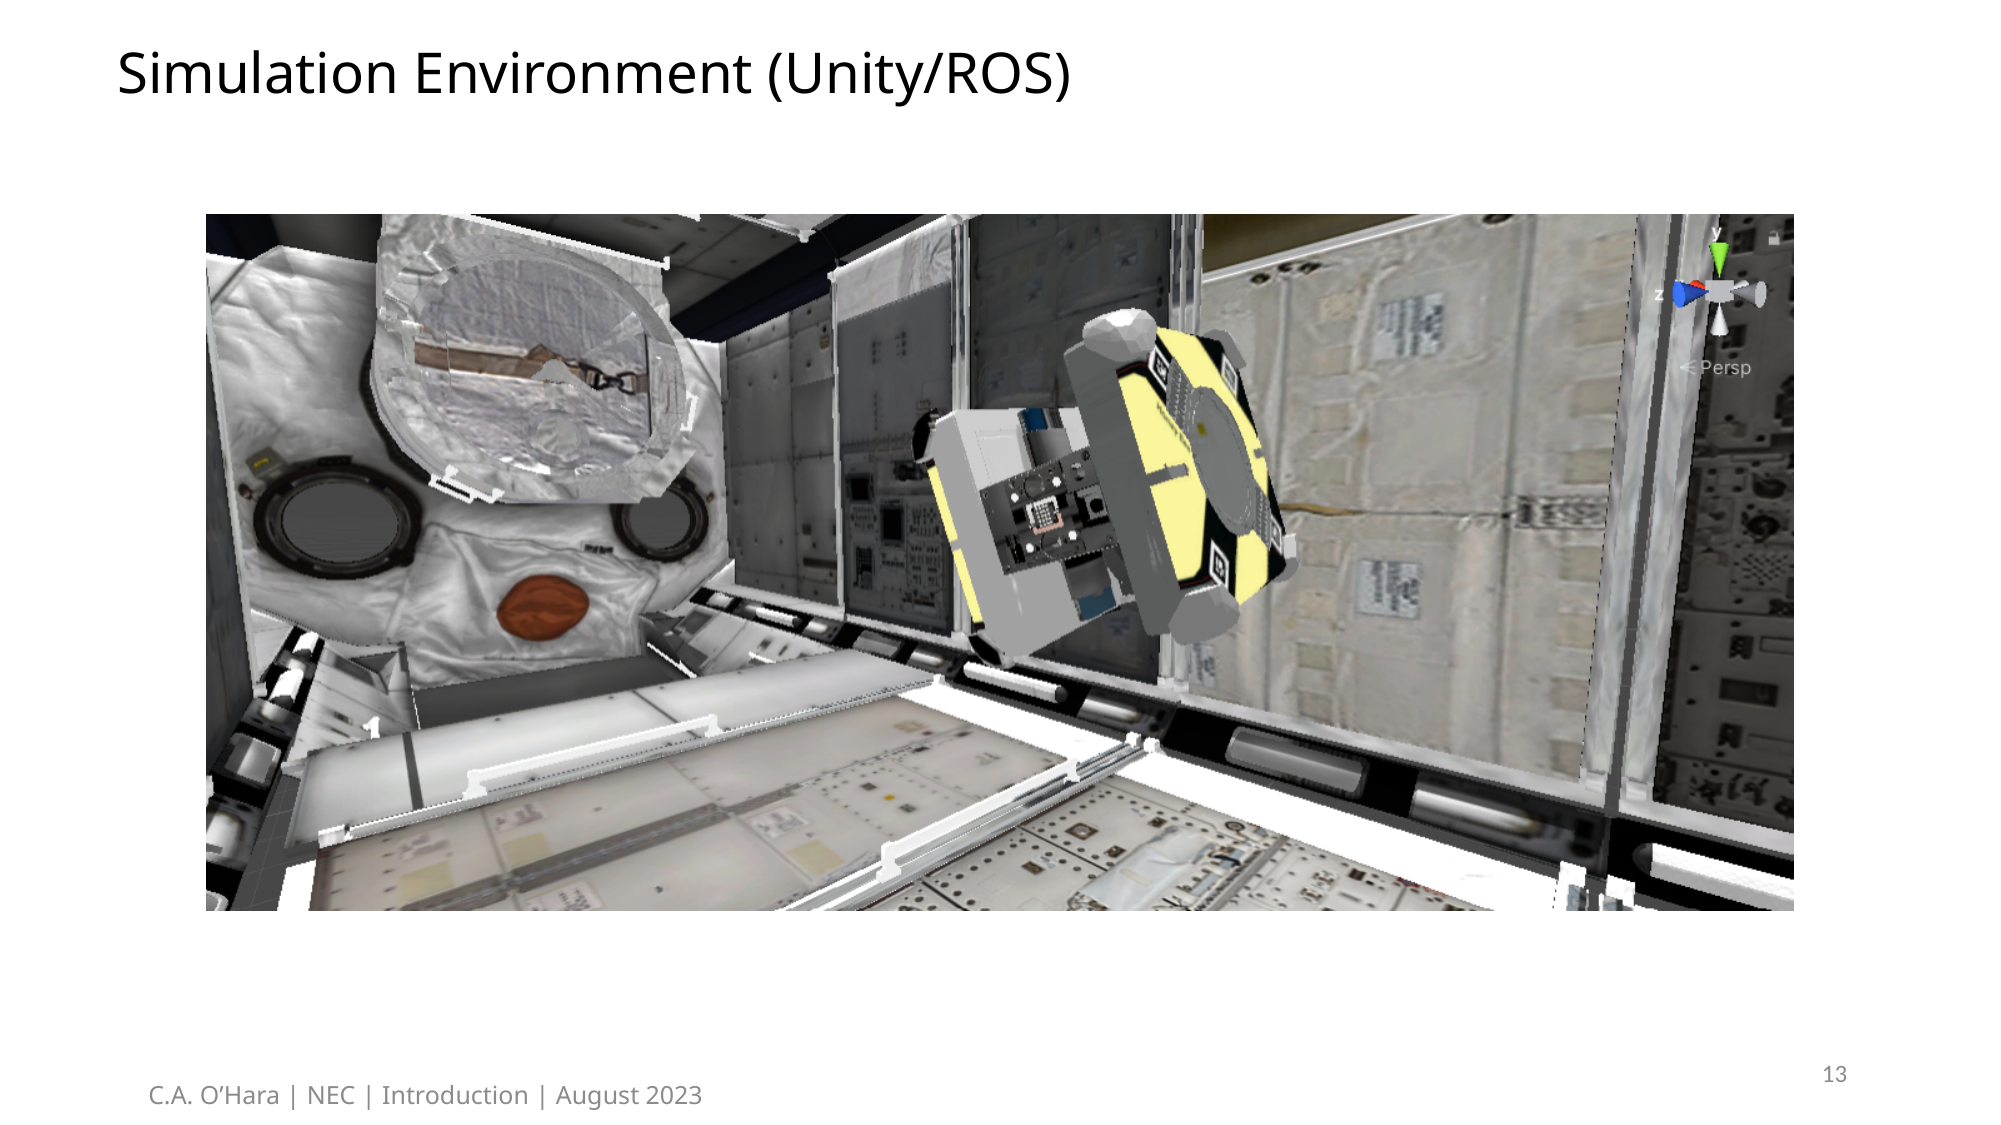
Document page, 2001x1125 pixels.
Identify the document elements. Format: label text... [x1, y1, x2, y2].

slide_number 13 [1412, 1042, 1863, 1103]
footer C.A. O’Hara | NEC | Introduction | August 2023 [0, 1065, 853, 1125]
picture [206, 214, 1794, 911]
title Simulation Environment (Unity/ROS) [102, 37, 1828, 114]
